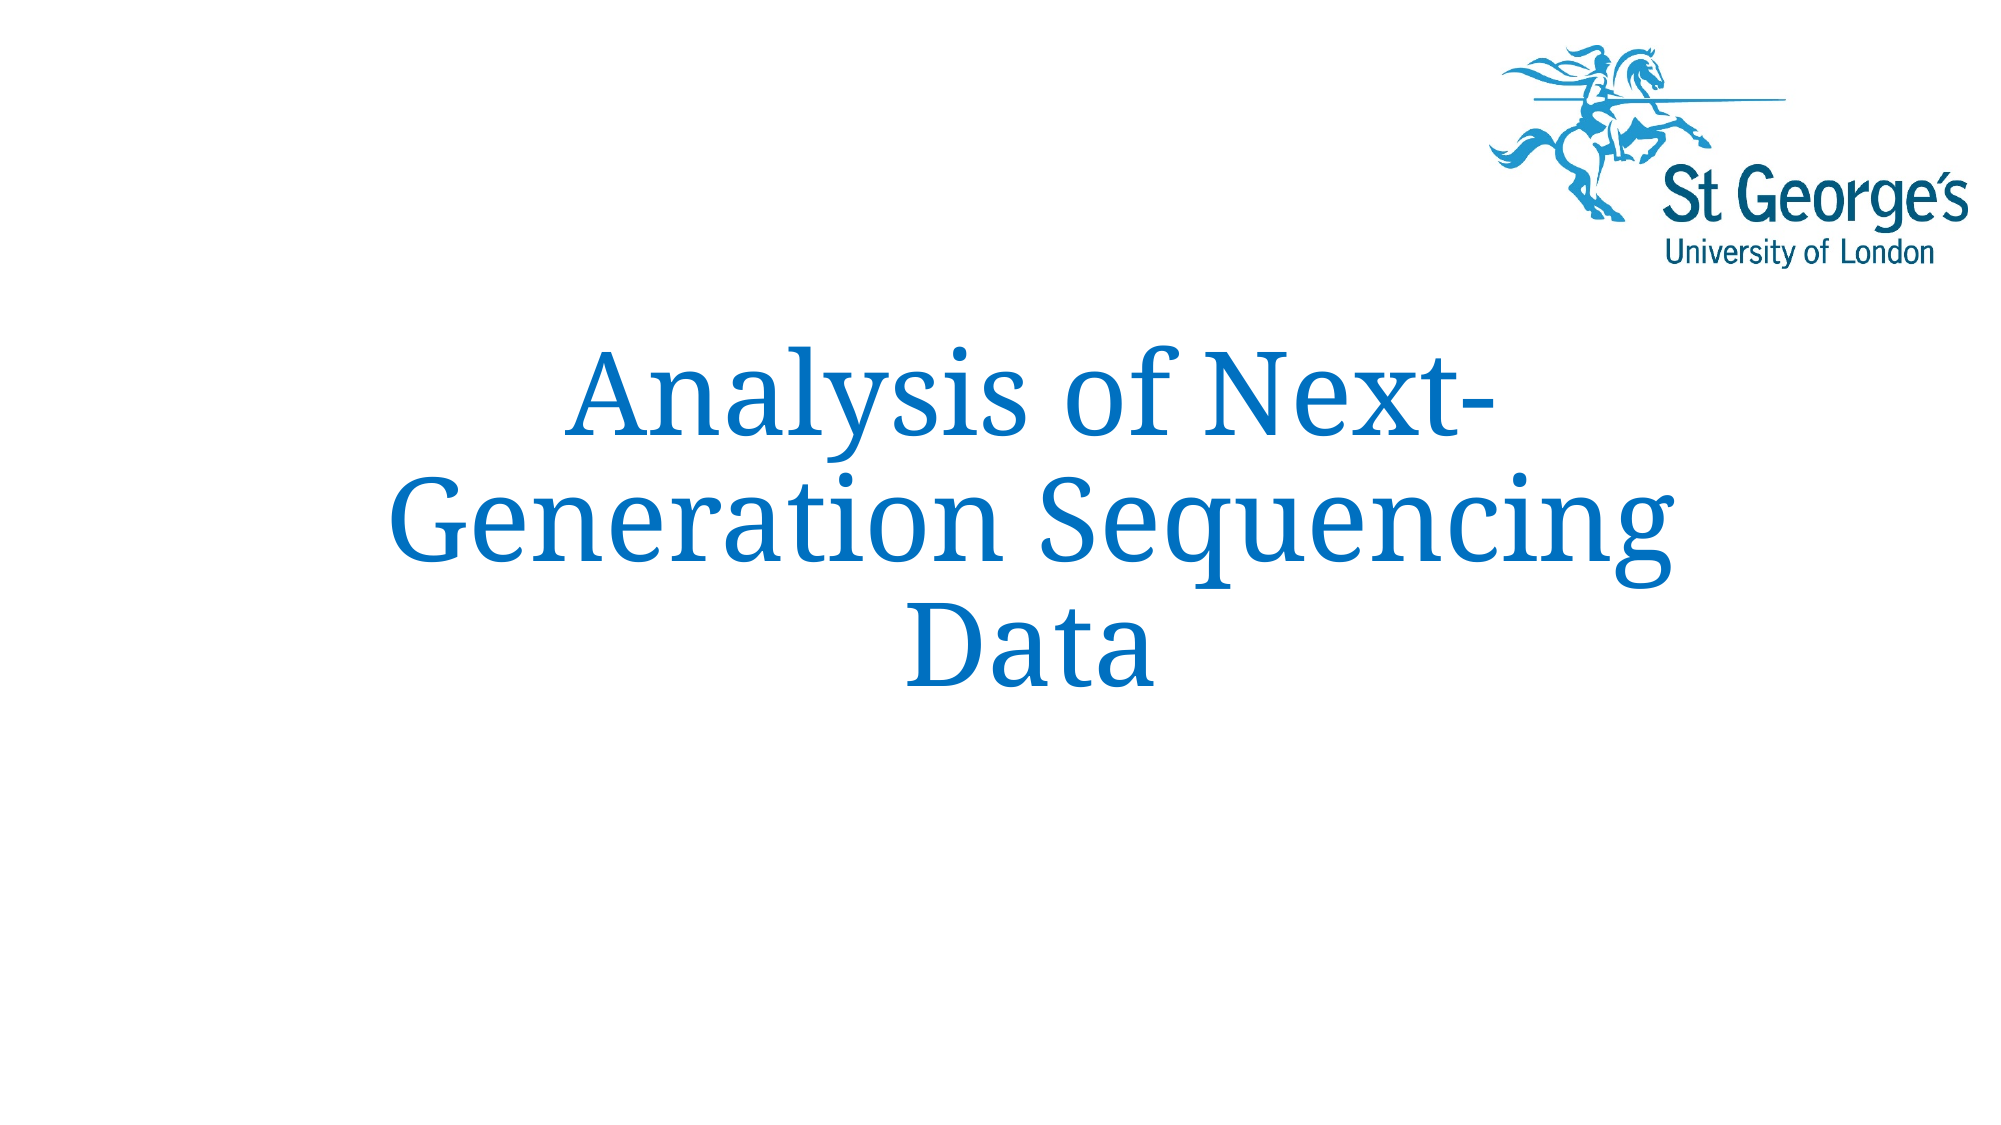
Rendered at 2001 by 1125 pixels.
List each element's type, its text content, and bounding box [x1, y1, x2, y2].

picture [1488, 45, 1968, 270]
title Analysis of Next-Generation Sequencing Data [281, 327, 1782, 719]
